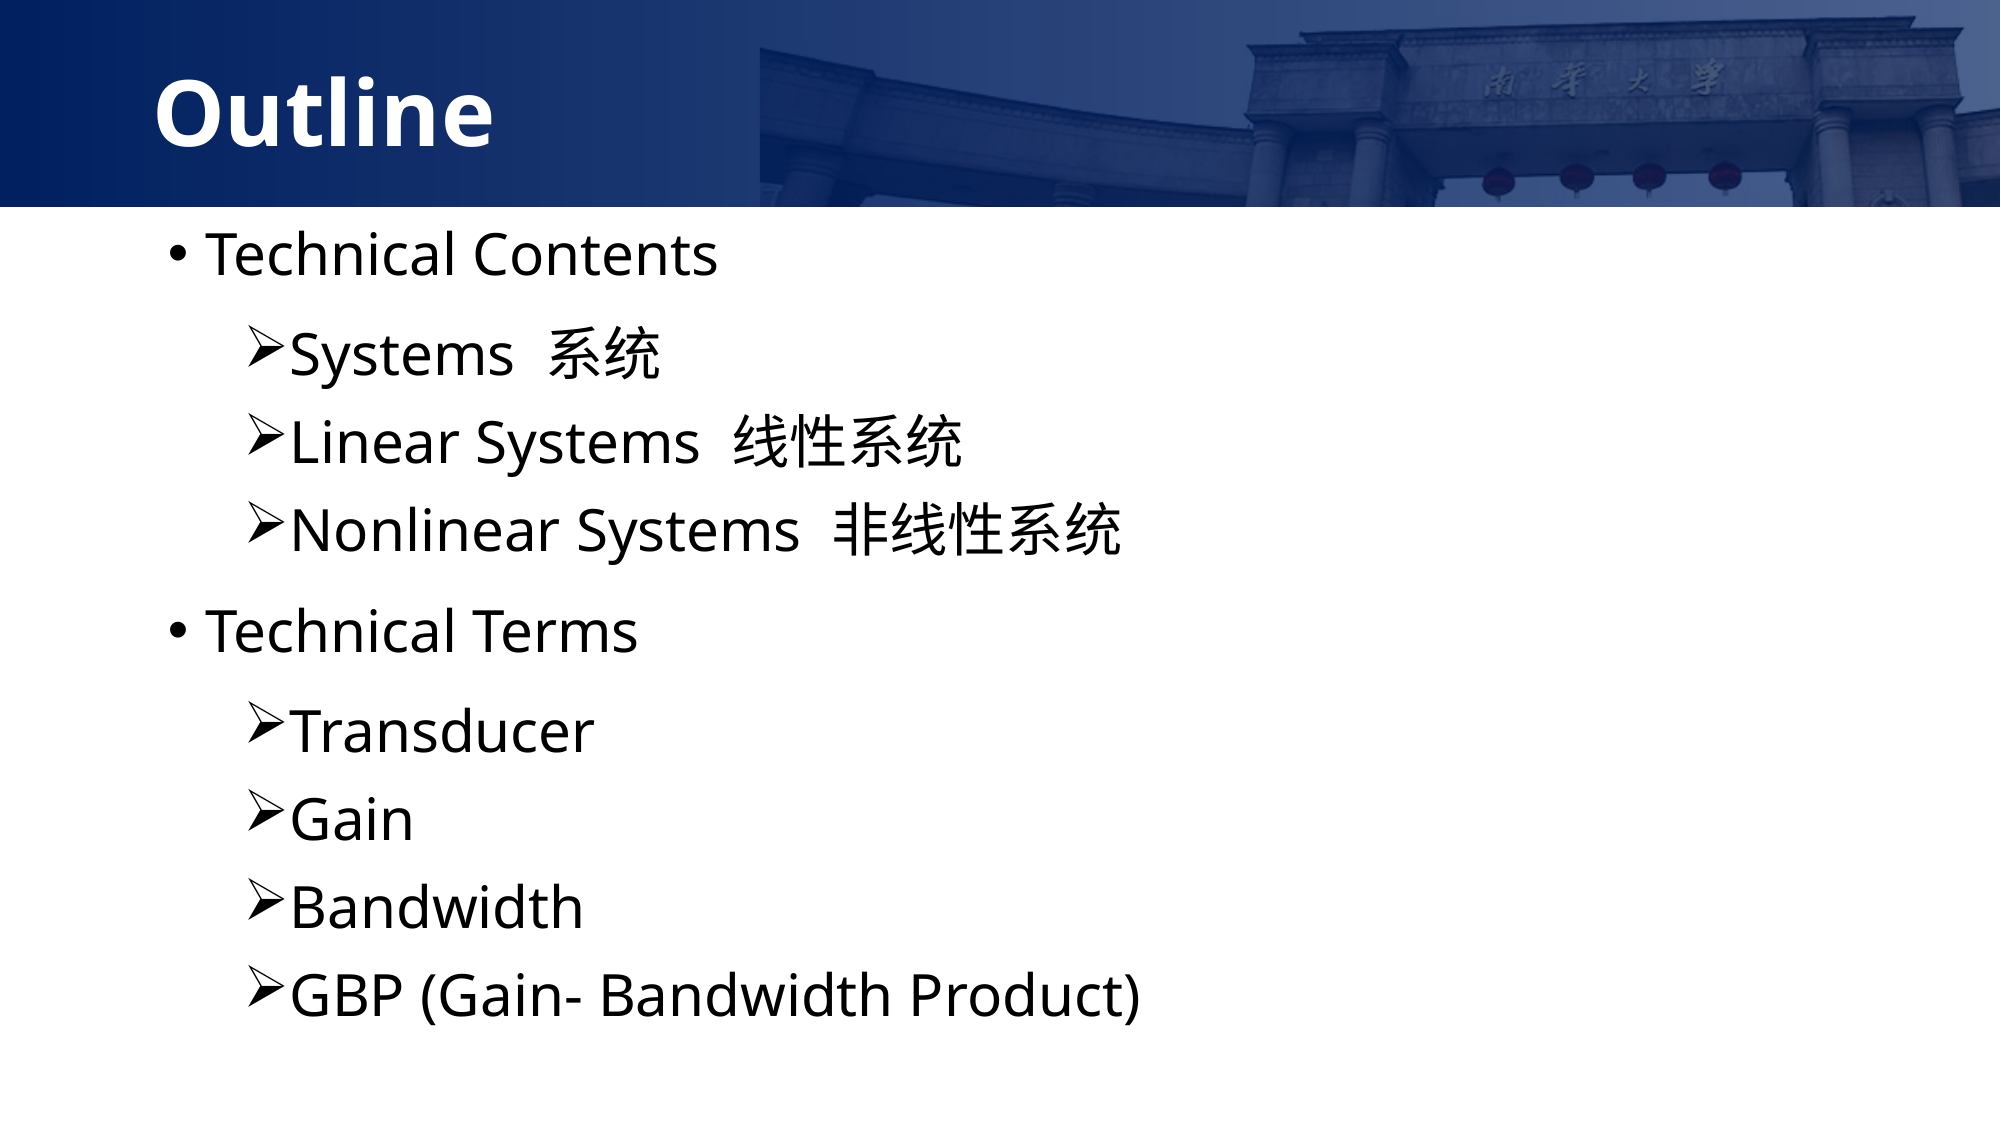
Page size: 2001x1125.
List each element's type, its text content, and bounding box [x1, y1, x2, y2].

text_box Technical Contents Systems 系统 Linear Systems 线性系统 Nonlinear Systems 非线性系统 Technical Terms Transducer Gain Bandwidth GBP (Gain- Bandwidth Product) [153, 217, 1965, 1104]
text_box Outline [137, 59, 1863, 278]
